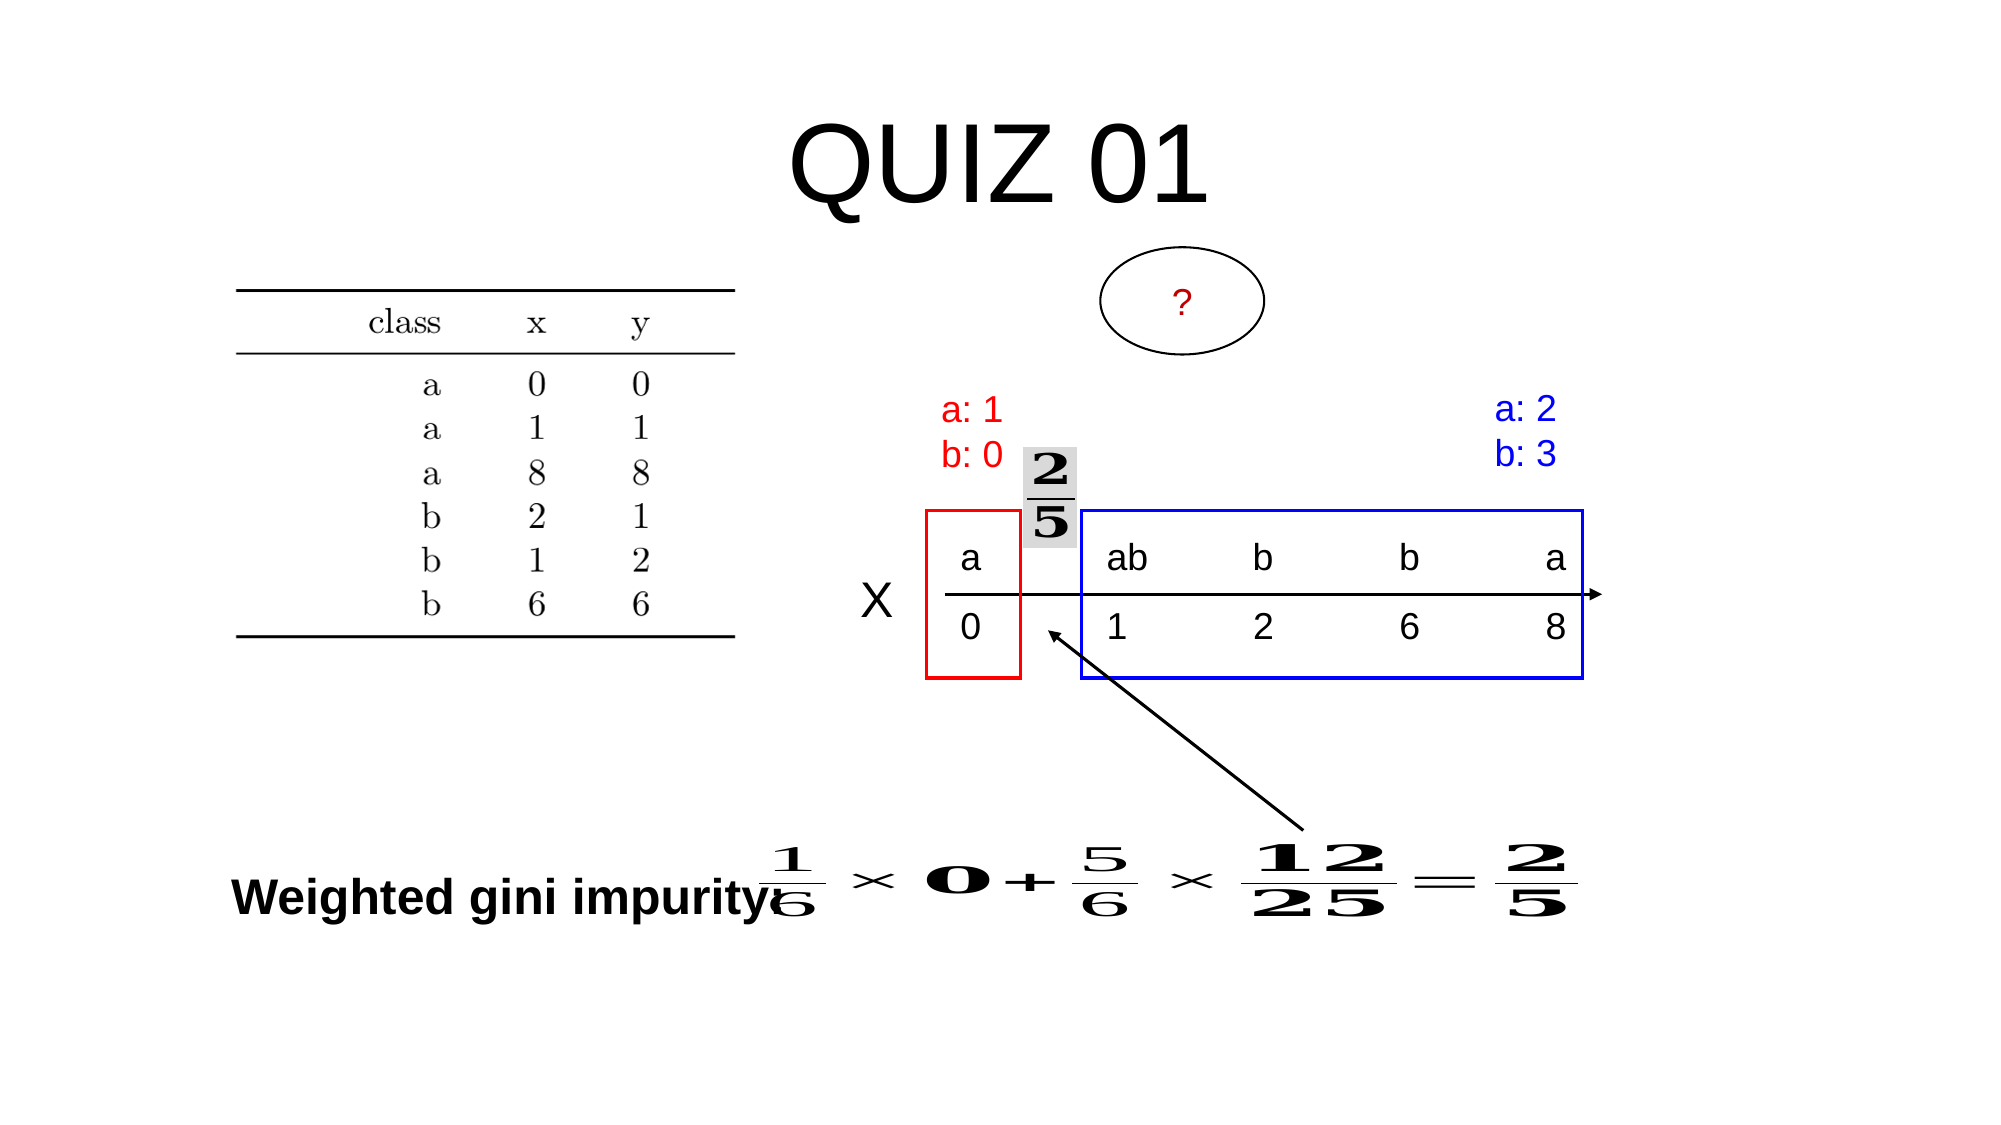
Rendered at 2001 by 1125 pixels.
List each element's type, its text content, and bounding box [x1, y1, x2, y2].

text_box X [837, 536, 916, 635]
picture [216, 271, 771, 660]
text_box a ab b b a [1022, 525, 1081, 586]
text_box [1081, 510, 1583, 594]
text_box a: 1 b: 0 [915, 377, 1029, 482]
text_box Weighted gini impurity: [216, 833, 803, 932]
text_box [1081, 595, 1583, 679]
text_box [925, 510, 1022, 679]
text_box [1047, 630, 1304, 831]
text_box 0 1 2 6 8 [1022, 595, 1081, 655]
text_box ? [1099, 246, 1266, 356]
text_box a ab b b a [1583, 525, 1593, 586]
text_box a: 2 b: 3 [1469, 376, 1583, 482]
text_box QUIZ 01 [323, 82, 1676, 233]
text_box 0 1 2 6 8 [1583, 595, 1593, 655]
